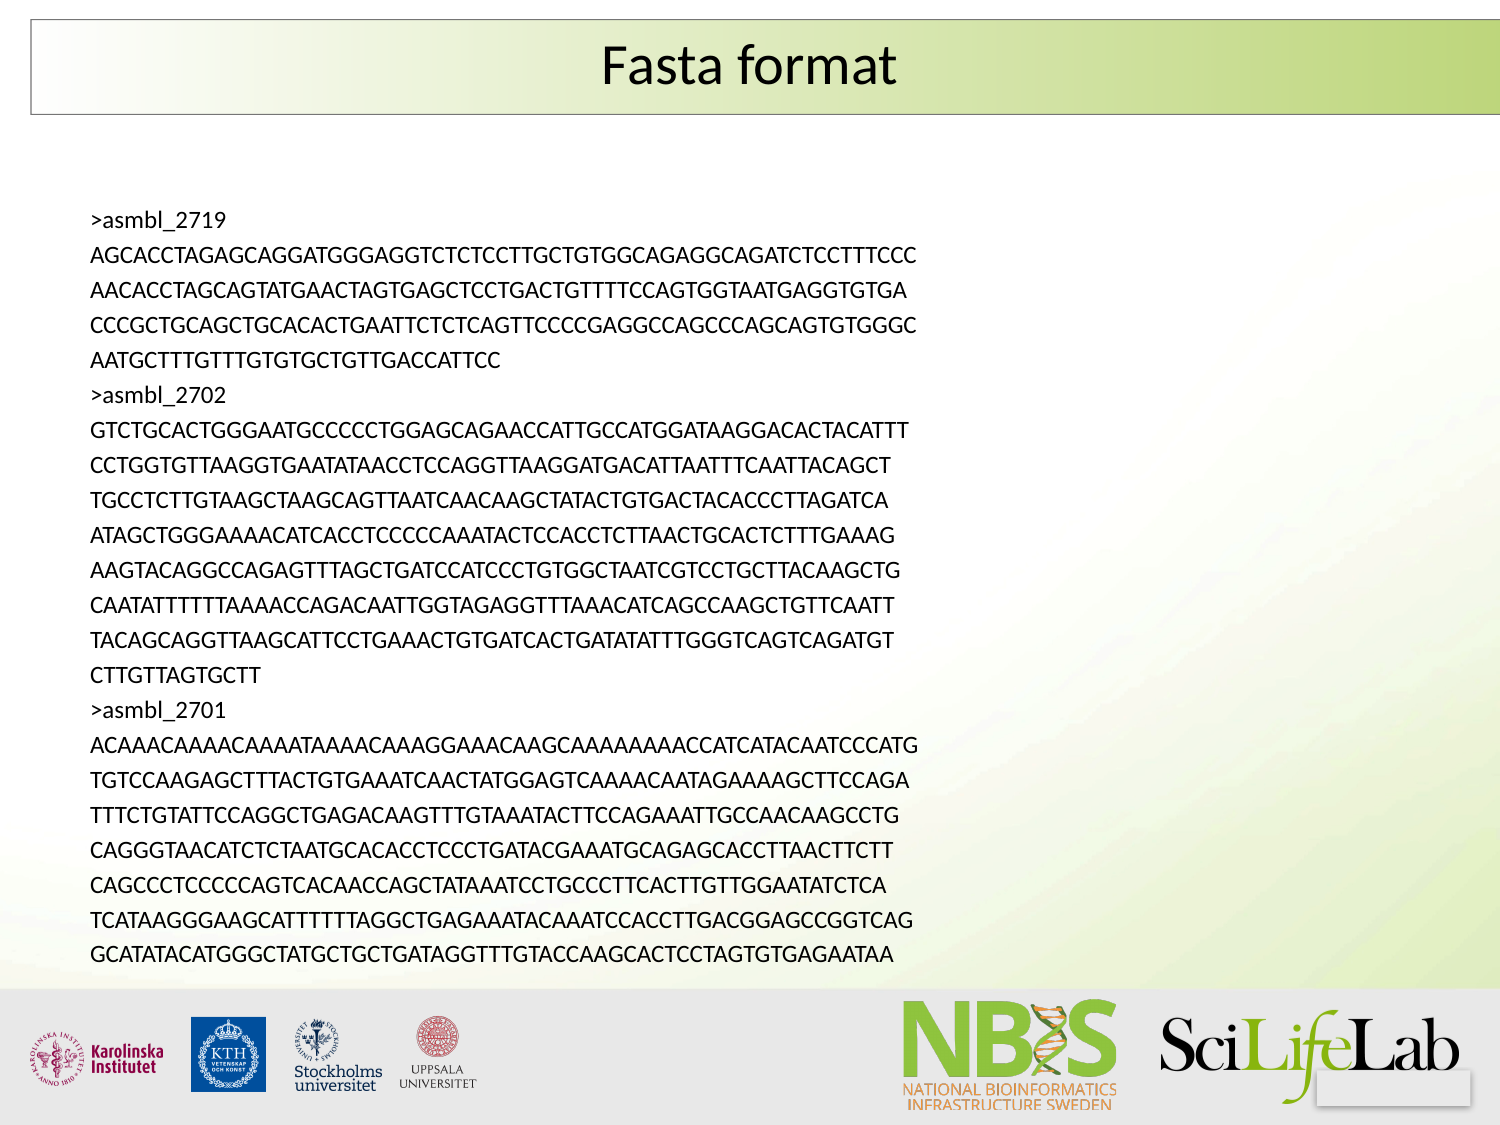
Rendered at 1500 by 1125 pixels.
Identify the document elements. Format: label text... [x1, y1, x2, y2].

picture [0, 0, 1500, 1125]
title Fasta format [75, 19, 1425, 114]
list >asmbl_2719 AGCACCTAGAGCAGGATGGGAGGTCTCTCCTTGCTGTGGCAGAGGCAGATCTCCTTTCCC AACACCTAGCAGTATGAACTAGTGAGCTCCTGACTGTTTTCCAGTGGTAATGAGGTGTGA CCCGCTGCAGCTGCACACTGAATTCTCTCAGTTCCCCGAGGCCAGCCCAGCAGTGTGGGC AATGCTTTGTTTGTGTGCTGTTGACCATTCC >asmbl_2702 GTCTGCACTGGGAATGCCCCCTGGAGCAGAACCATTGCCATGGATAAGGACACTACATTT CCTGGTGTTAAGGTGAATATAACCTCCAGGTTAAGGATGACATTAATTTCAATTACAGCT TGCCTCTTGTAAGCTAAGCAGTTAATCAACAAGCTATACTGTGACTACACCCTTAGATCA ATAGCTGGGAAAACATCACCTCCCCCAAATACTCCACCTCTTAACTGCACTCTTTGAAAG AAGTACAGGCCAGAGTTTAGCTGATCCATCCCTGTGGCTAATCGTCCTGCTTACAAGCTG CAATATTTTTTAAAACCAGACAATTGGTAGAGGTTTAAACATCAGCCAAGCTGTTCAATT TACAGCAGGTTAAGCATTCCTGAAACTGTGATCACTGATATATTTGGGTCAGTCAGATGT CTTGTTAGTGCTT >asmbl_2701 ACAAACAAAACAAAATAAAACAAAGGAAACAAGCAAAAAAAACCATCATACAATCCCATG TGTCCAAGAGCTTTACTGTGAAATCAACTATGGAGTCAAAACAATAGAAAAGCTTCCAGA TTTCTGTATTCCAGGCTGAGACAAGTTTGTAAATACTTCCAGAAATTGCCAACAAGCCTG CAGGGTAACATCTCTAATGCACACCTCCCTGATACGAAATGCAGAGCACCTTAACTTCTT CAGCCCTCCCCCAGTCACAACCAGCTATAAATCCTGCCCTTCACTTGTTGGAATATCTCA TCATAAGGGAAGCATTTTTTAGGCTGAGAAATACAAATCCACCTTGACGGAGCCGGTCAG GCATATACATGGGCTATGCTGCTGATAGGTTTGTACCAAGCACTCCTAGTGTGAGAATAA [75, 196, 1425, 1005]
